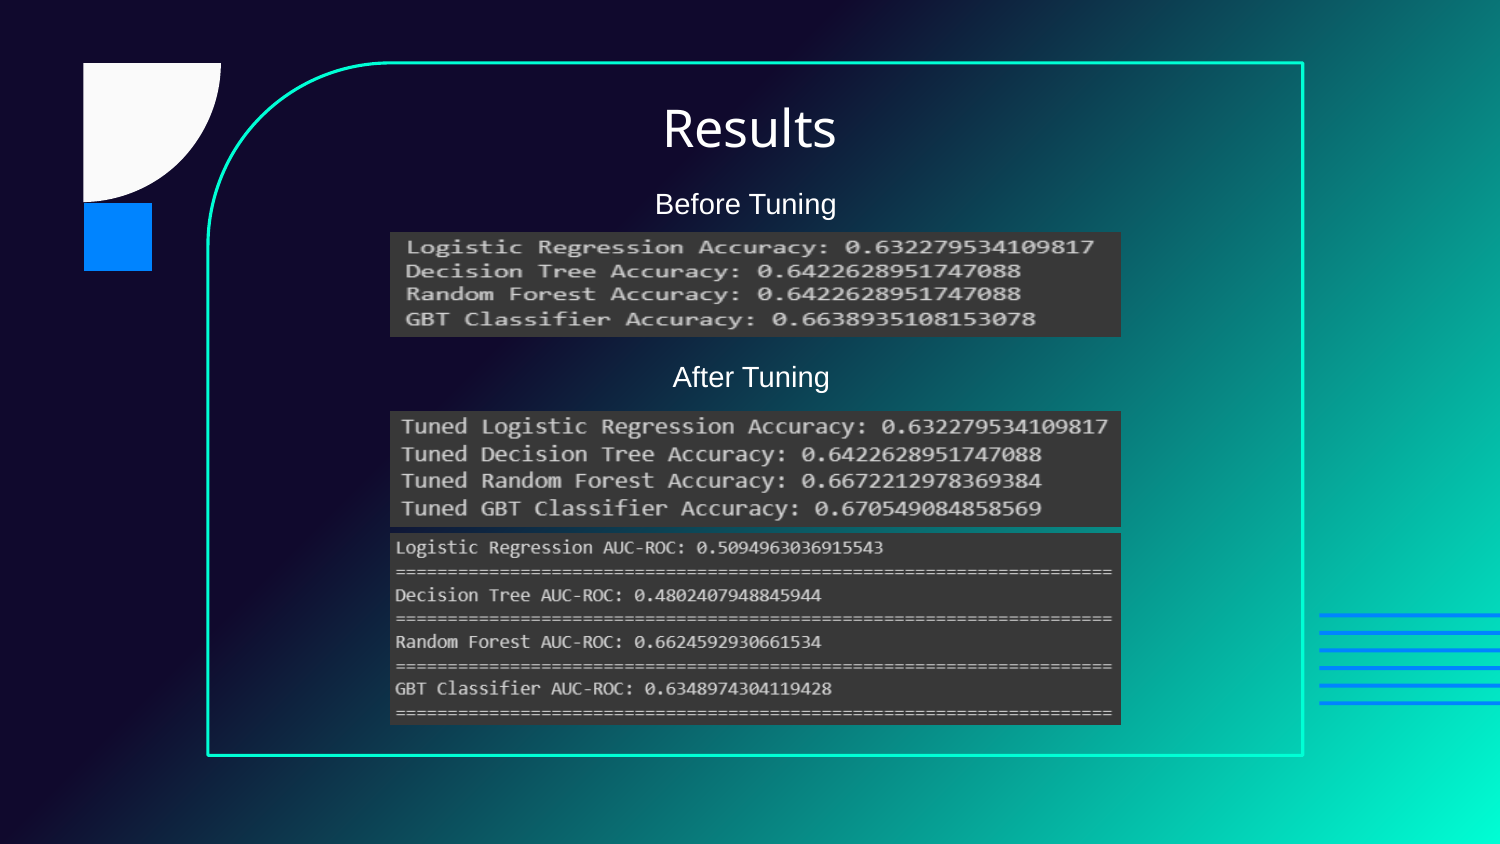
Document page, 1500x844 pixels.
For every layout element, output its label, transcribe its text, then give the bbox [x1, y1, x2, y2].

picture [390, 410, 1121, 527]
picture [390, 533, 1121, 725]
text_box [207, 62, 1303, 756]
text_box After Tuning [390, 350, 1121, 401]
text_box Before Tuning [385, 177, 1115, 228]
subtitle Results [287, 88, 1213, 166]
picture [390, 232, 1121, 337]
